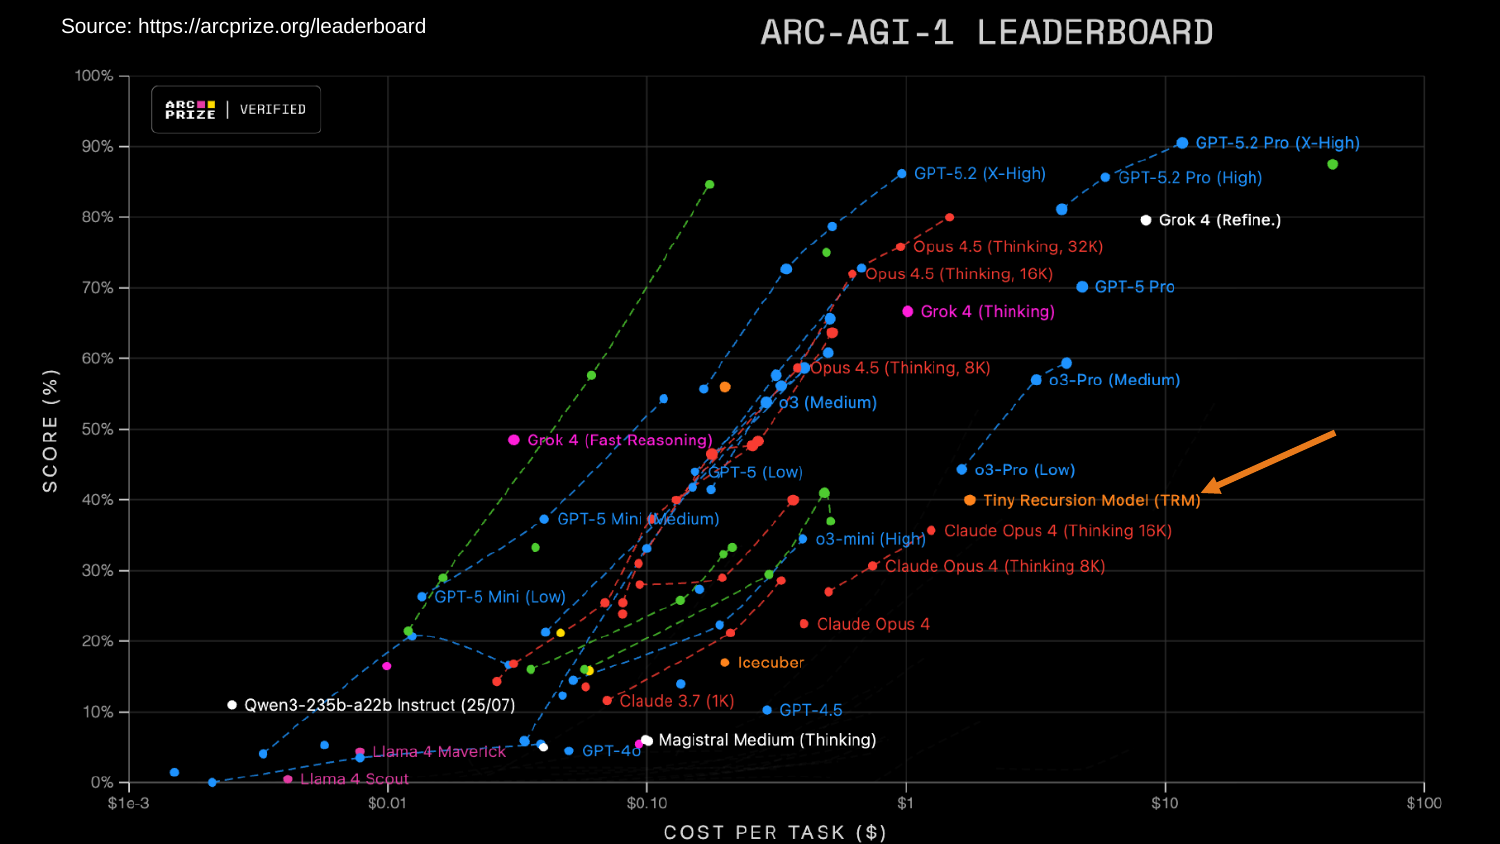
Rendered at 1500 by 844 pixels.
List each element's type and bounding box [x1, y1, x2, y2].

text_box [1200, 432, 1336, 494]
picture [0, 0, 1458, 844]
